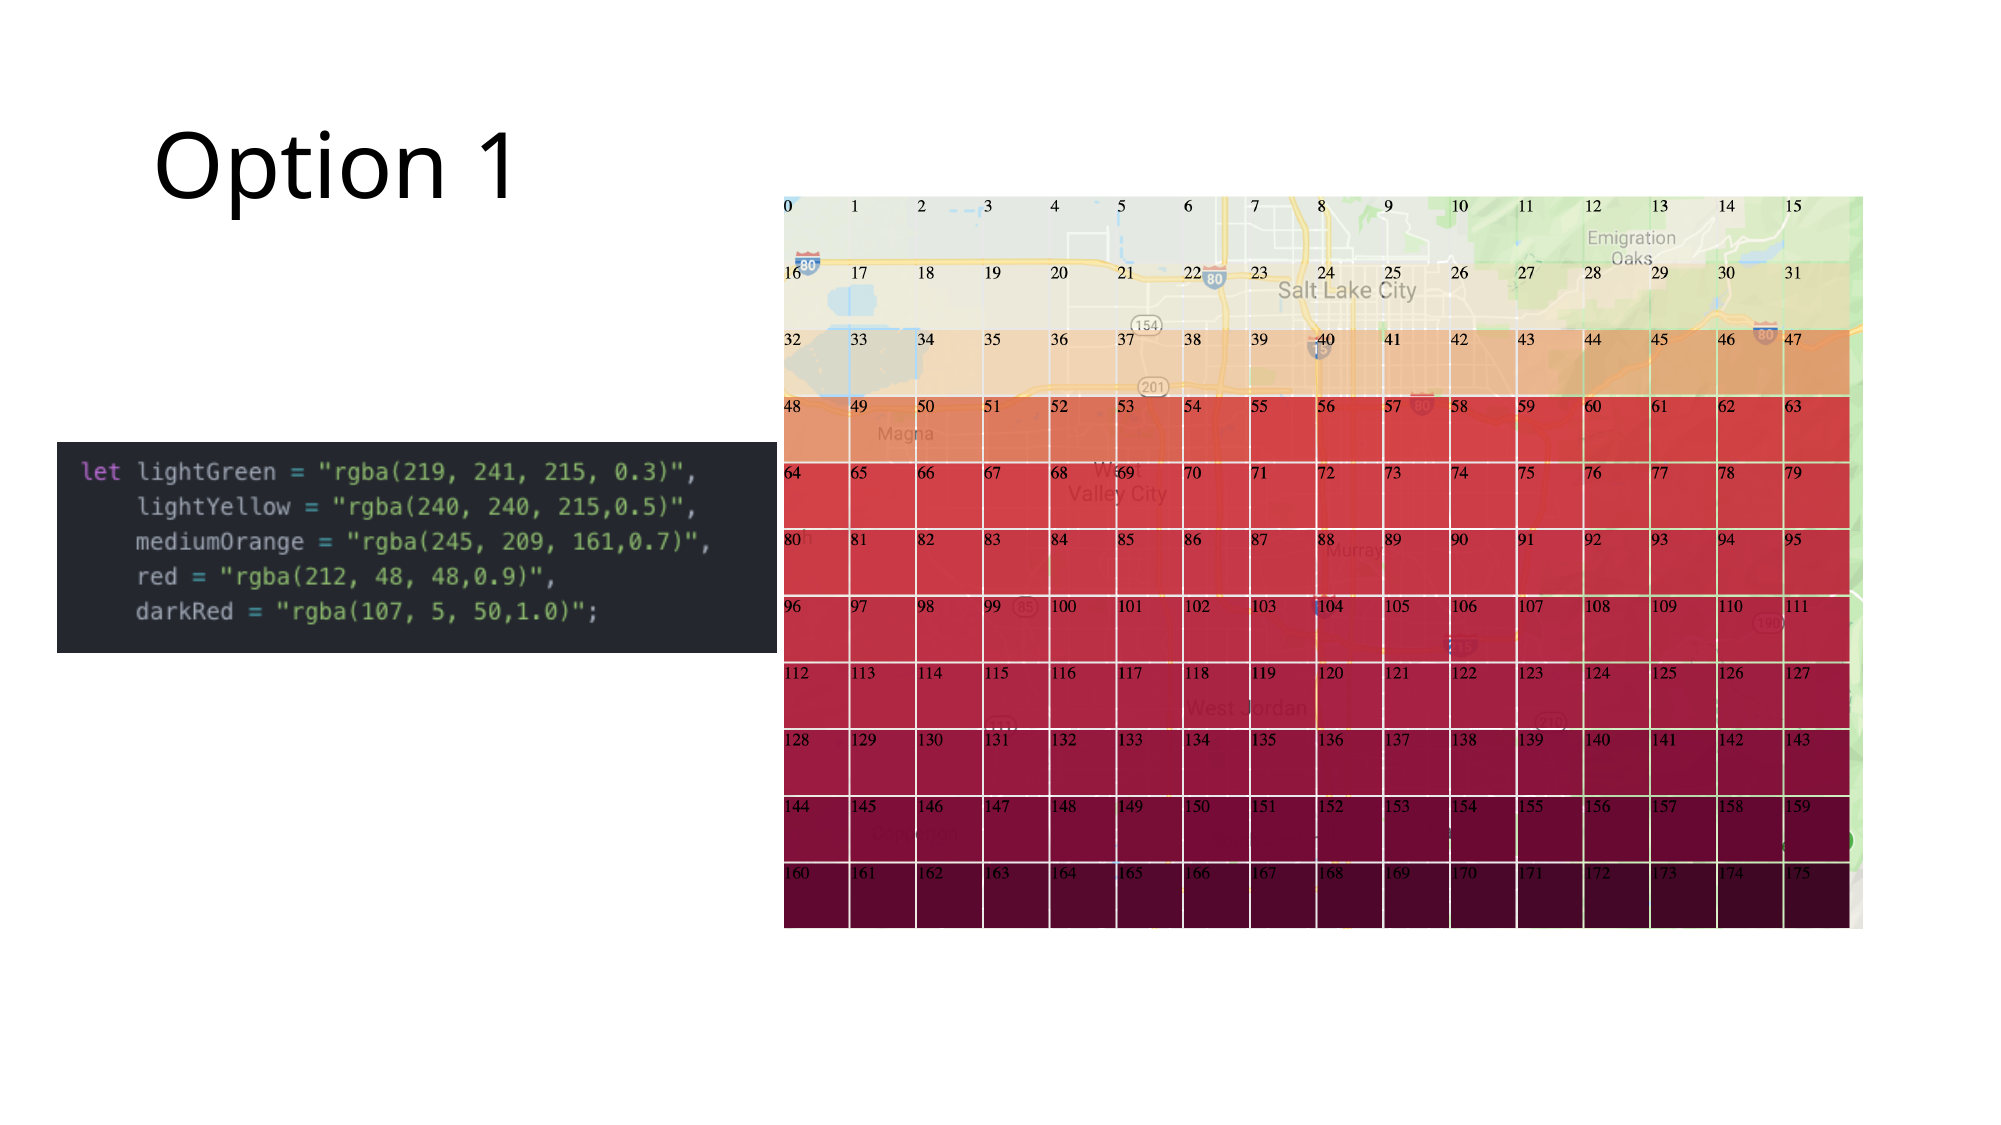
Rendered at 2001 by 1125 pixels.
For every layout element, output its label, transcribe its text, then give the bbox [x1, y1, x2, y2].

title Option 1 [137, 59, 1863, 278]
picture [57, 191, 1863, 929]
